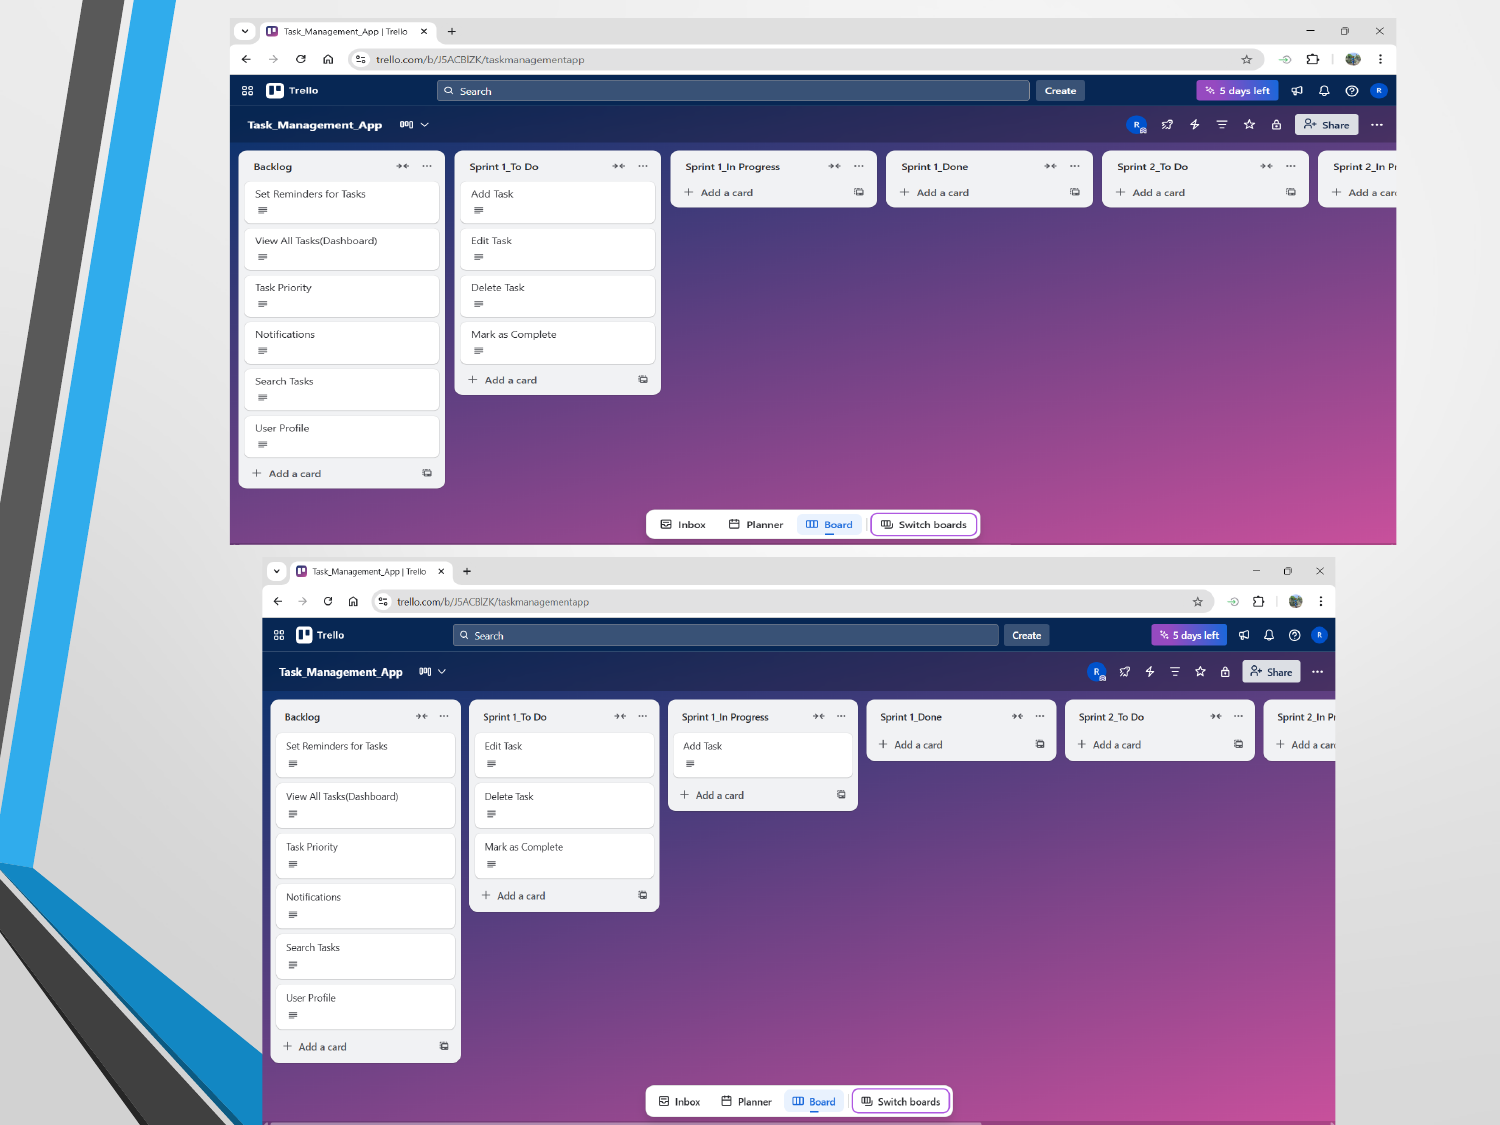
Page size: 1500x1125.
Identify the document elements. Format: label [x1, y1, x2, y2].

list [229, 18, 1397, 545]
picture [262, 557, 1336, 1125]
